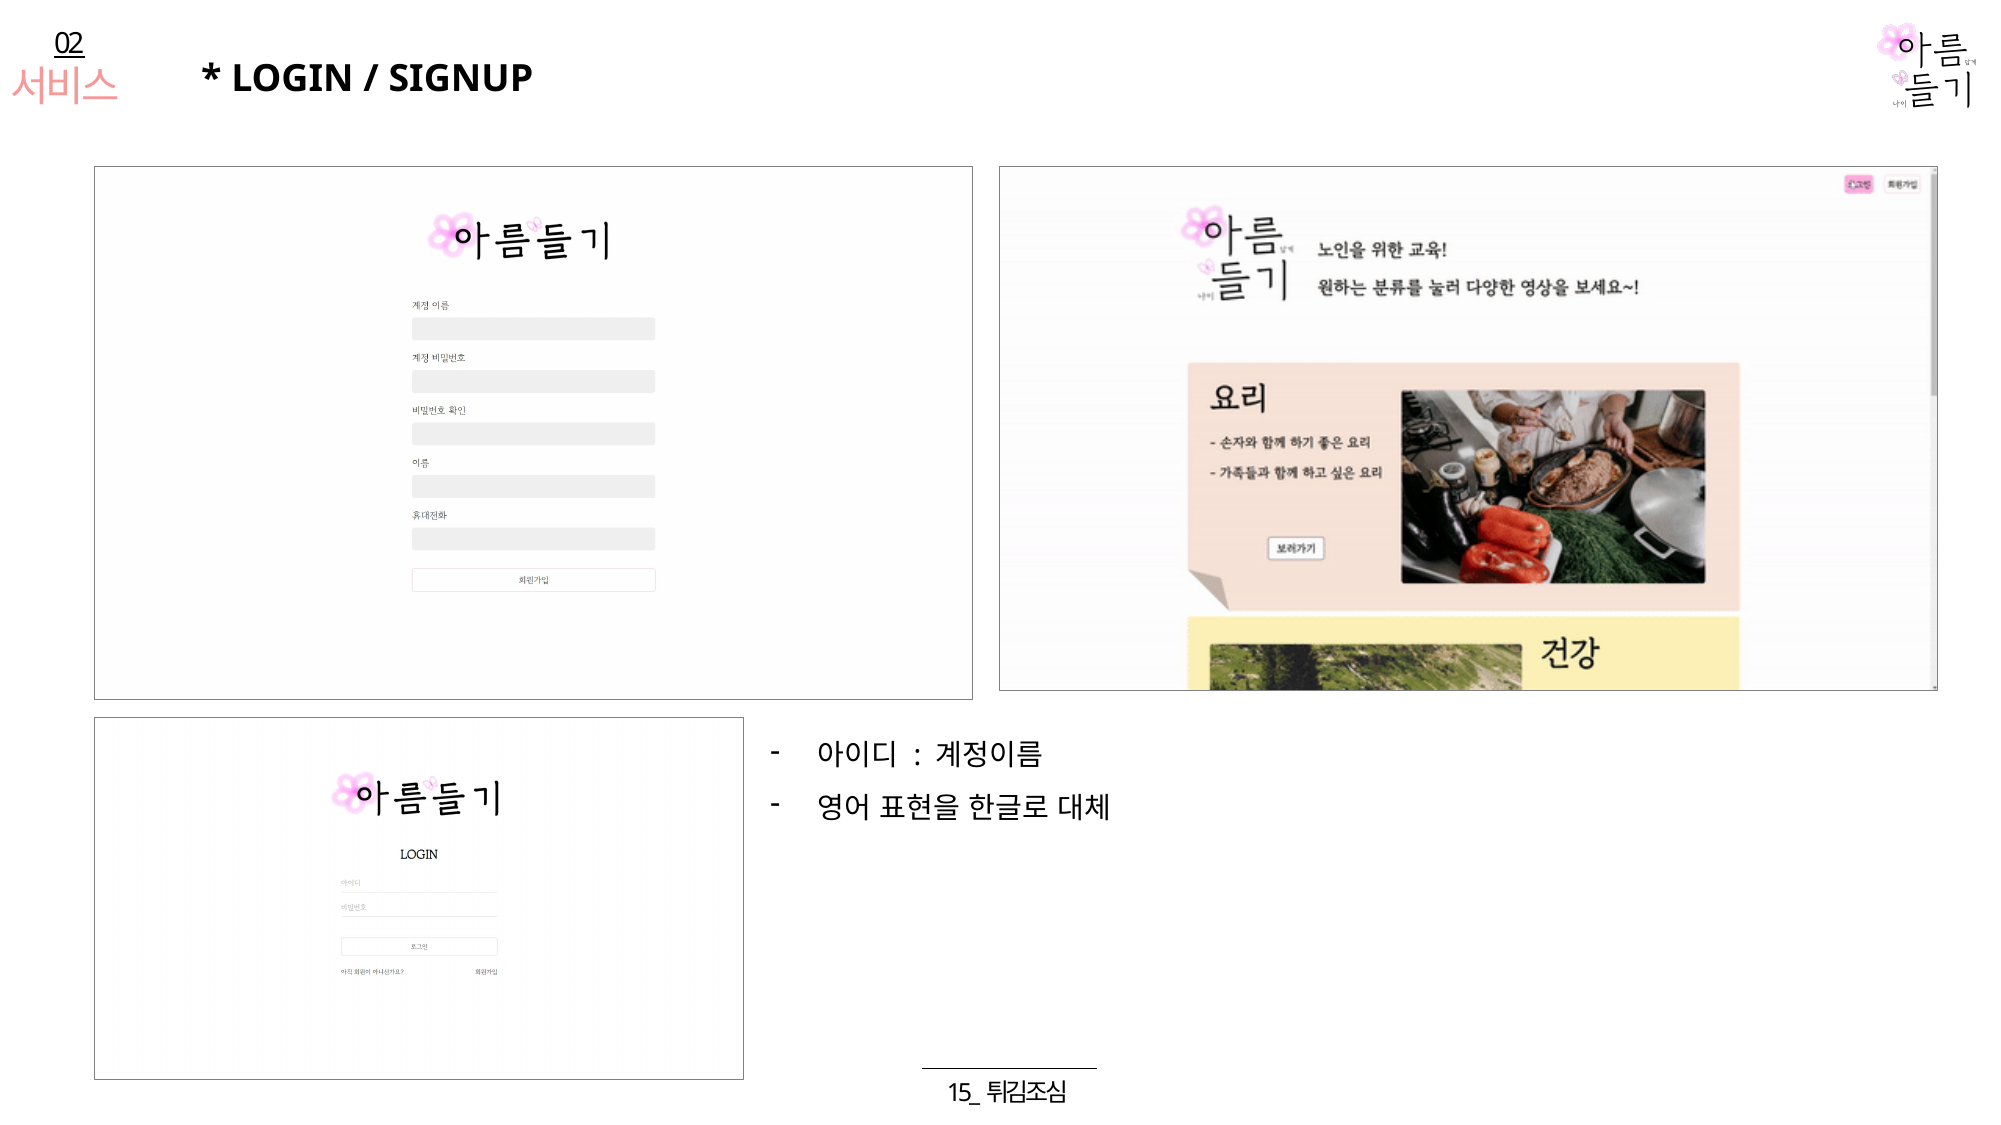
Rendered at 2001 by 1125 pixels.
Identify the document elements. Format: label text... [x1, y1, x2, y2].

text_box 아이디 : 계정이름 영어 표현을 한글로 대체 [755, 711, 1887, 832]
text_box 02 서비스 [0, 17, 148, 118]
picture [94, 166, 973, 699]
picture [1872, 16, 2000, 138]
picture [94, 717, 744, 1079]
picture [999, 166, 1938, 690]
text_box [872, 1068, 1144, 1115]
text_box * LOGIN / SIGNUP [186, 46, 574, 107]
